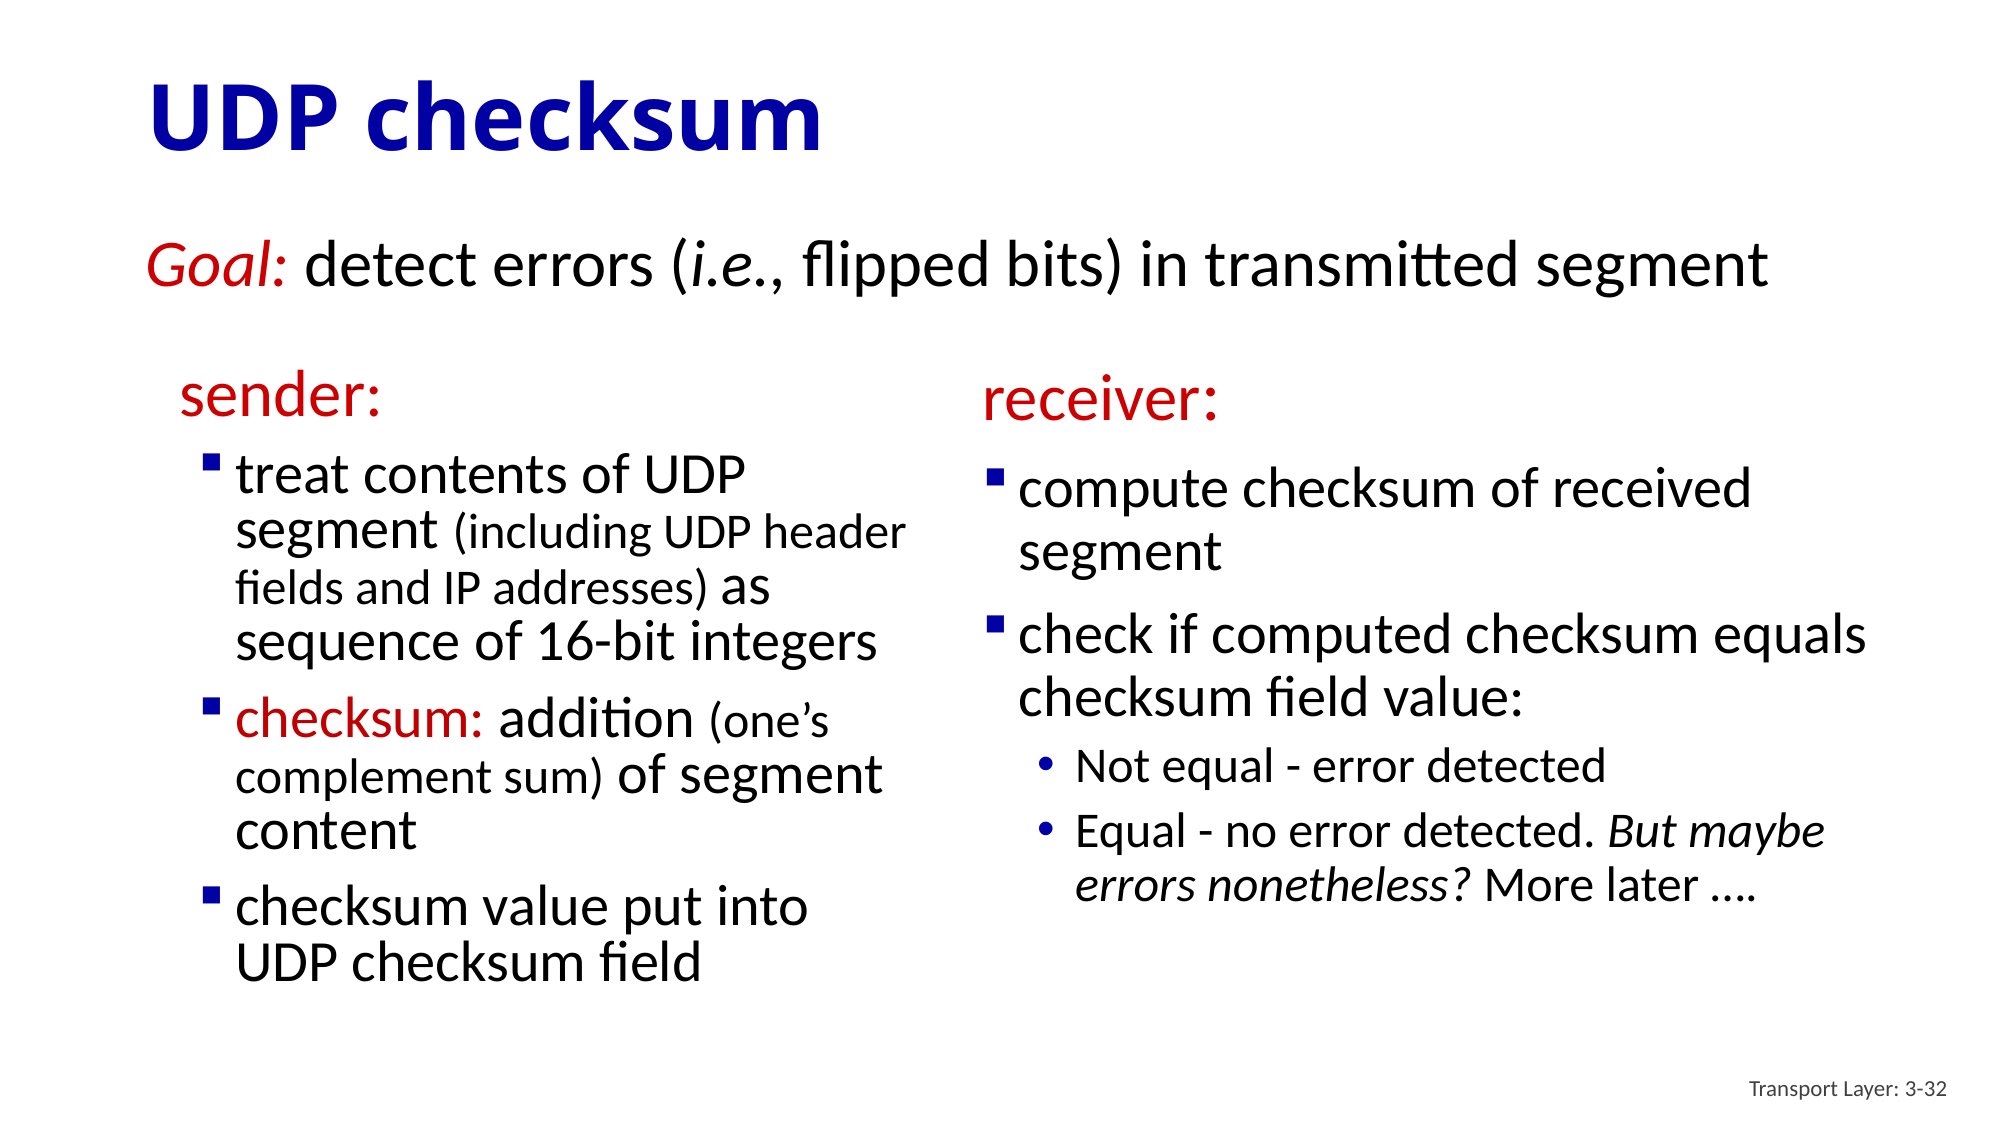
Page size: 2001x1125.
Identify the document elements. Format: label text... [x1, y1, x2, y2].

text_box receiver: compute checksum of received segment check if computed checksum equals checksum field value: Not equal - error detected Equal - no error detected. But maybe errors nonetheless? More later …. [946, 364, 1886, 1020]
text_box sender: treat contents of UDP segment (including UDP header fields and IP addresses) as sequence of 16-bit integers checksum: addition (one’s complement sum) of segment content checksum value put into UDP checksum field [162, 364, 928, 1099]
text_box Goal: detect errors (i.e., flipped bits) in transmitted segment [131, 224, 1952, 364]
slide_number Transport Layer: 3- [1512, 1056, 1963, 1117]
title UDP checksum [131, 47, 1952, 195]
